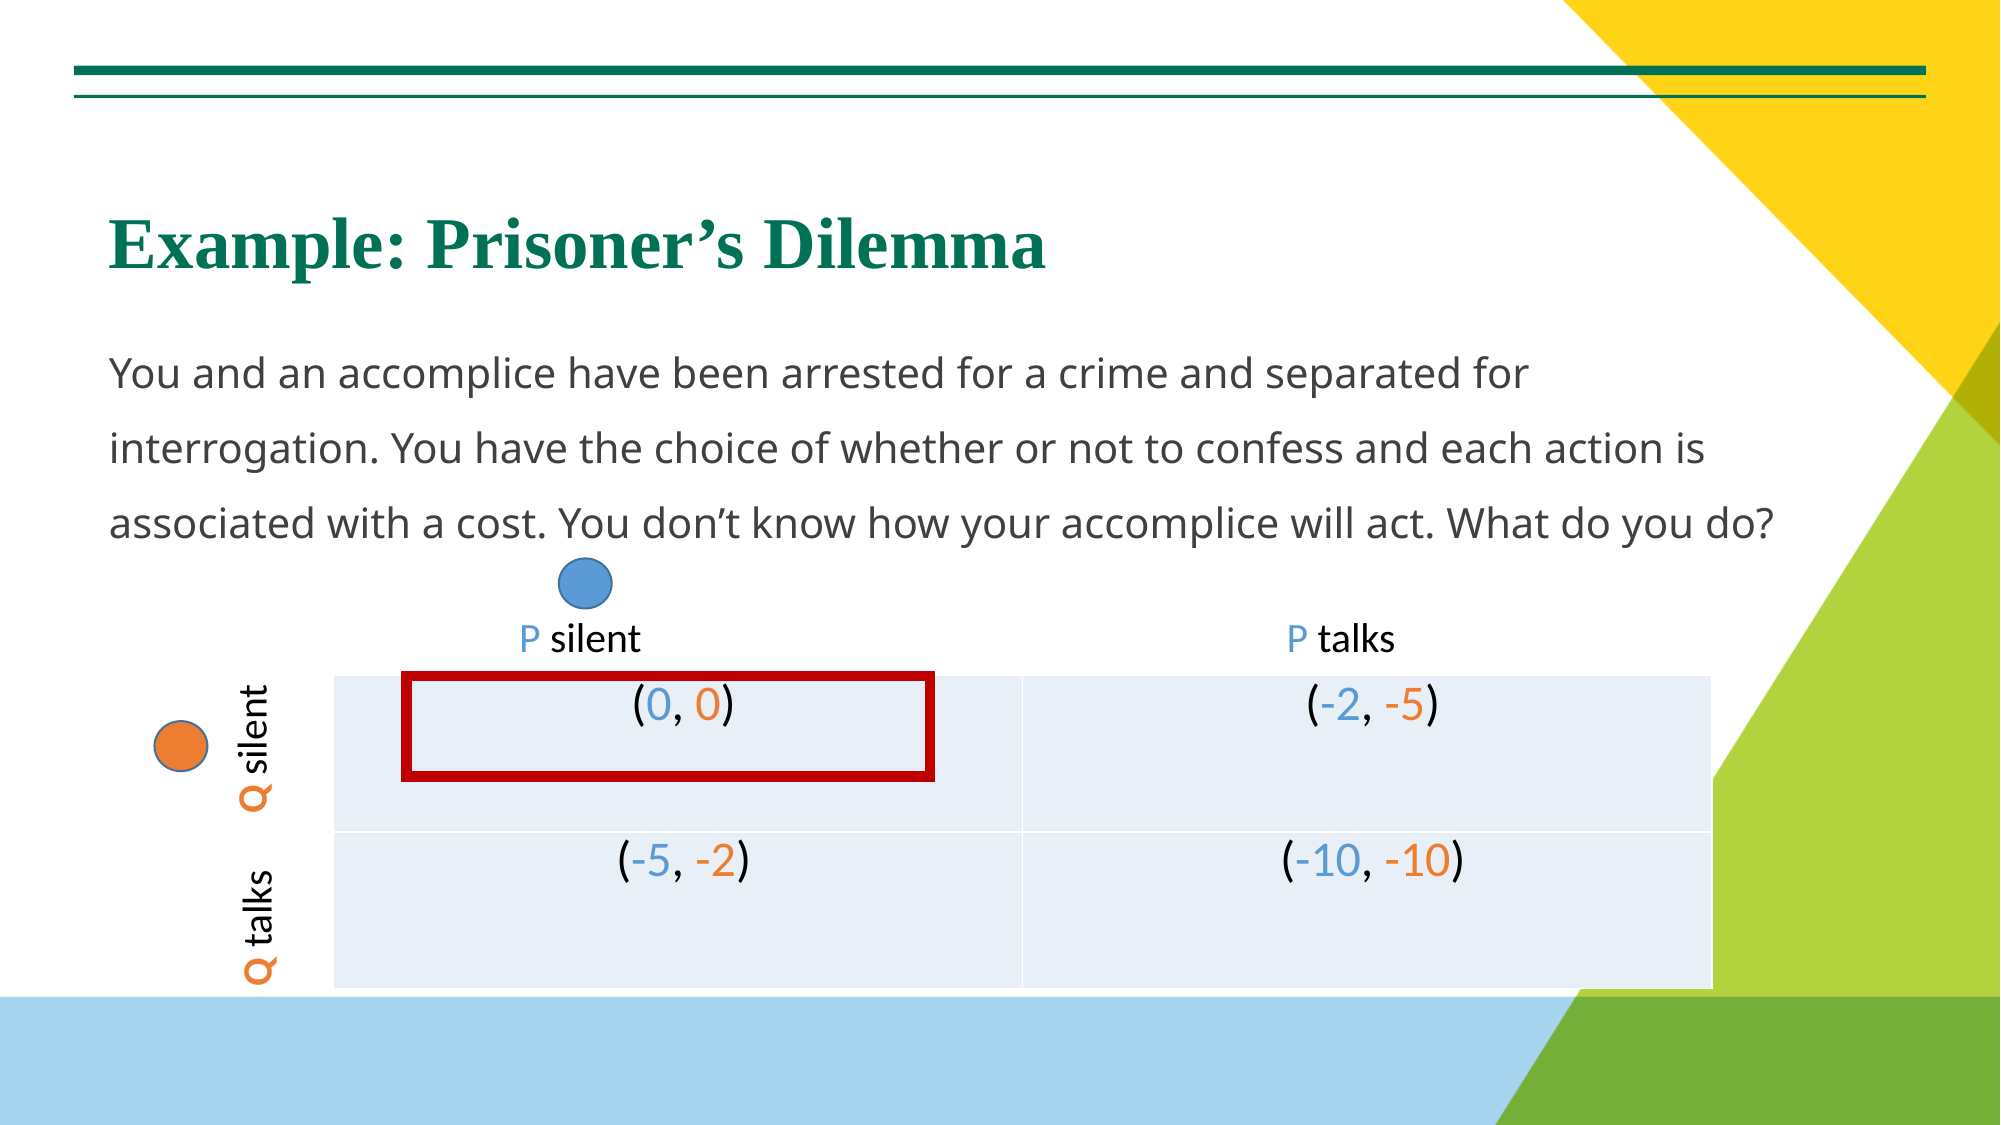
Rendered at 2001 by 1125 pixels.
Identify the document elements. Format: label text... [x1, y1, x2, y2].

text_box Q talks [222, 615, 288, 1001]
table_header (0, 0) [334, 676, 1022, 831]
text_box [557, 557, 613, 610]
text_box [153, 720, 209, 773]
text_box [406, 675, 931, 777]
text_box P talks [1271, 603, 1549, 668]
text_box Q silent [217, 443, 283, 829]
text_box P silent [504, 603, 890, 668]
table_cell (-10, -10) [1023, 833, 1711, 988]
picture [0, 0, 2000, 1125]
table_header (-2, -5) [1023, 676, 1711, 831]
table_cell (-5, -2) [334, 833, 1022, 988]
title Example: Prisoner’s Dilemma [94, 136, 1819, 314]
list You and an accomplice have been arrested for a crime and separated for interrogation. You have the choice of whether or not to confess and each action is associated with a cost. You don’t know how your accomplice will act. What do you do? [94, 314, 1819, 1028]
